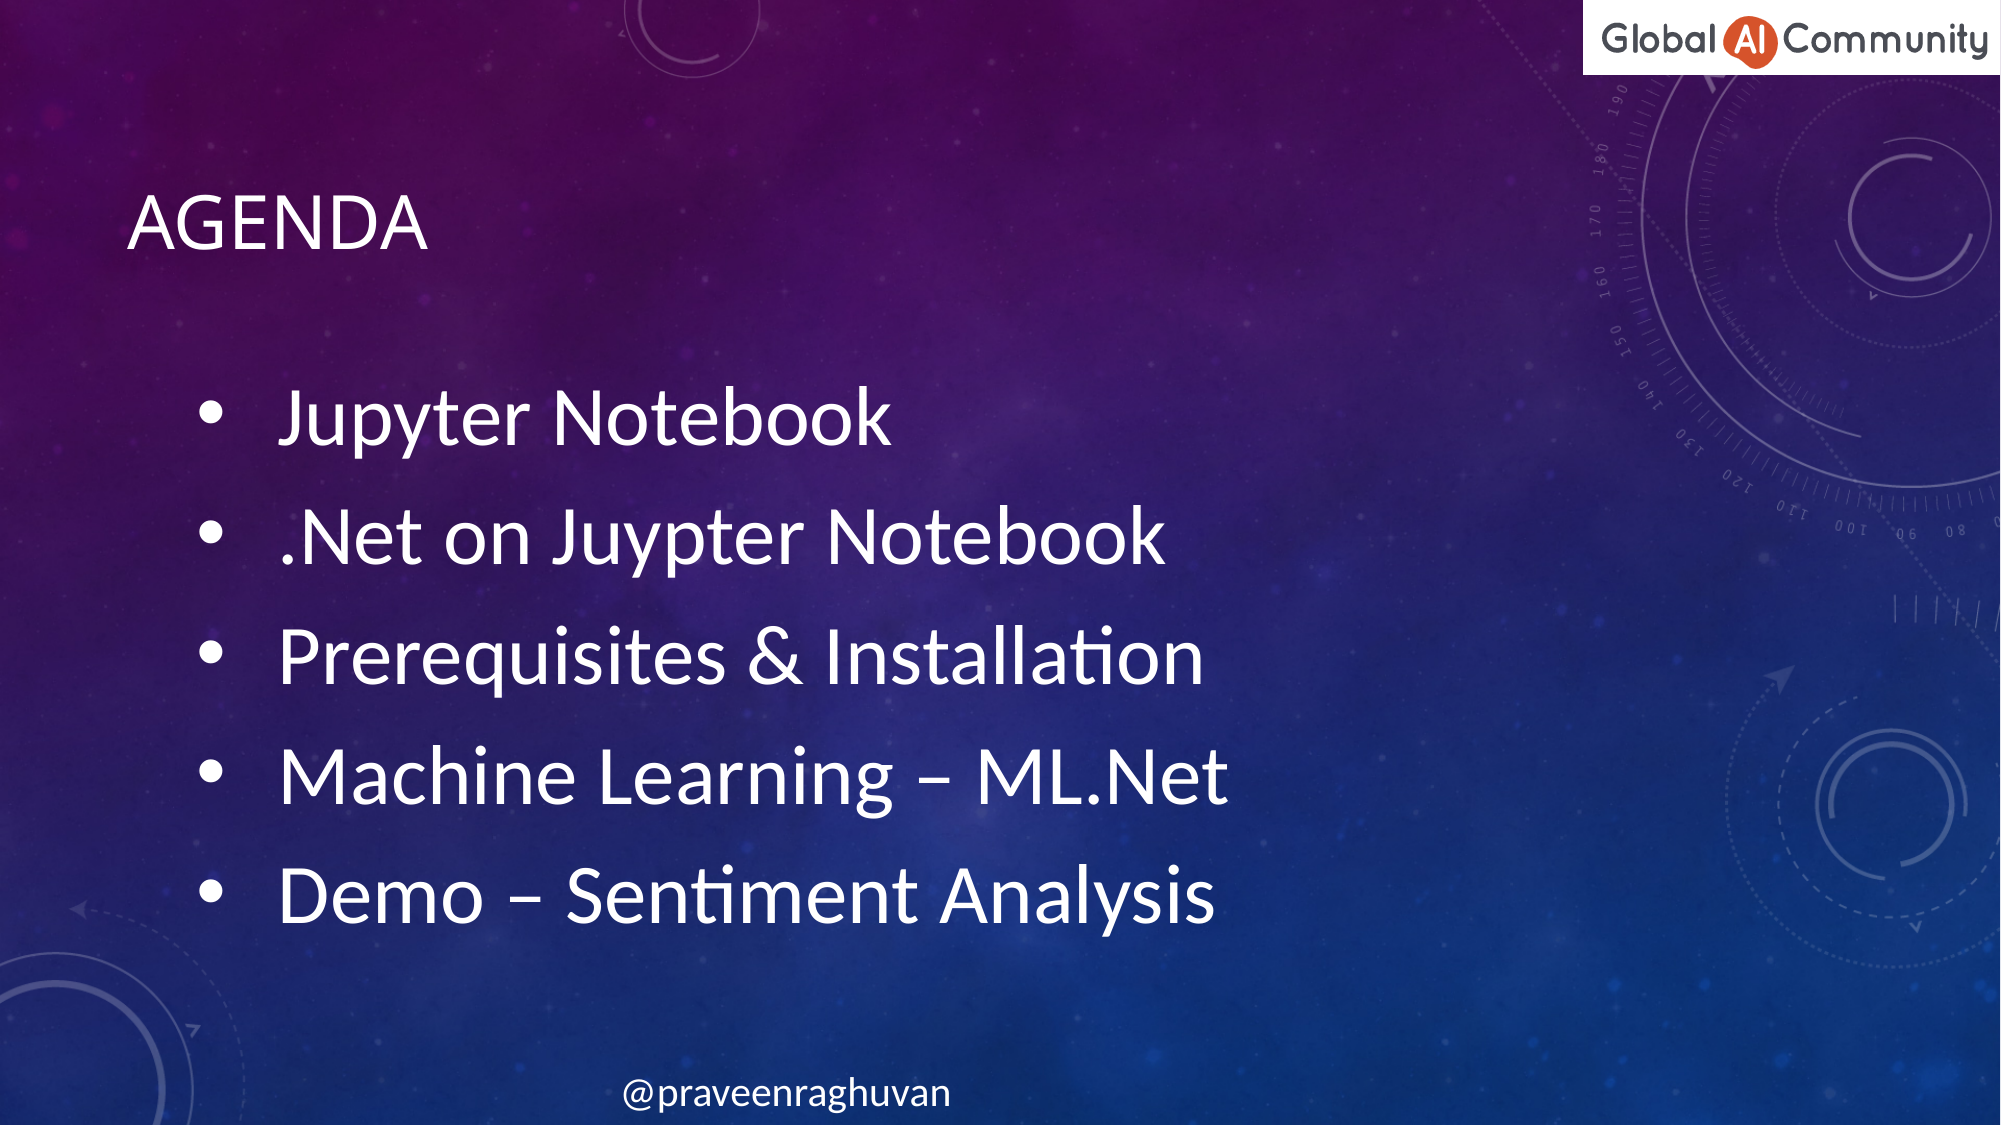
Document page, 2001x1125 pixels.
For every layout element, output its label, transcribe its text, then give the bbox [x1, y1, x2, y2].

footer @praveenraghuvan [604, 1059, 1050, 1120]
title Agenda [112, 99, 1775, 339]
picture [0, 0, 2001, 1125]
list Jupyter Notebook .Net on Juypter Notebook Prerequisites & Installation Machine Learning – ML.Net Demo – Sentiment Analysis [112, 351, 1775, 950]
